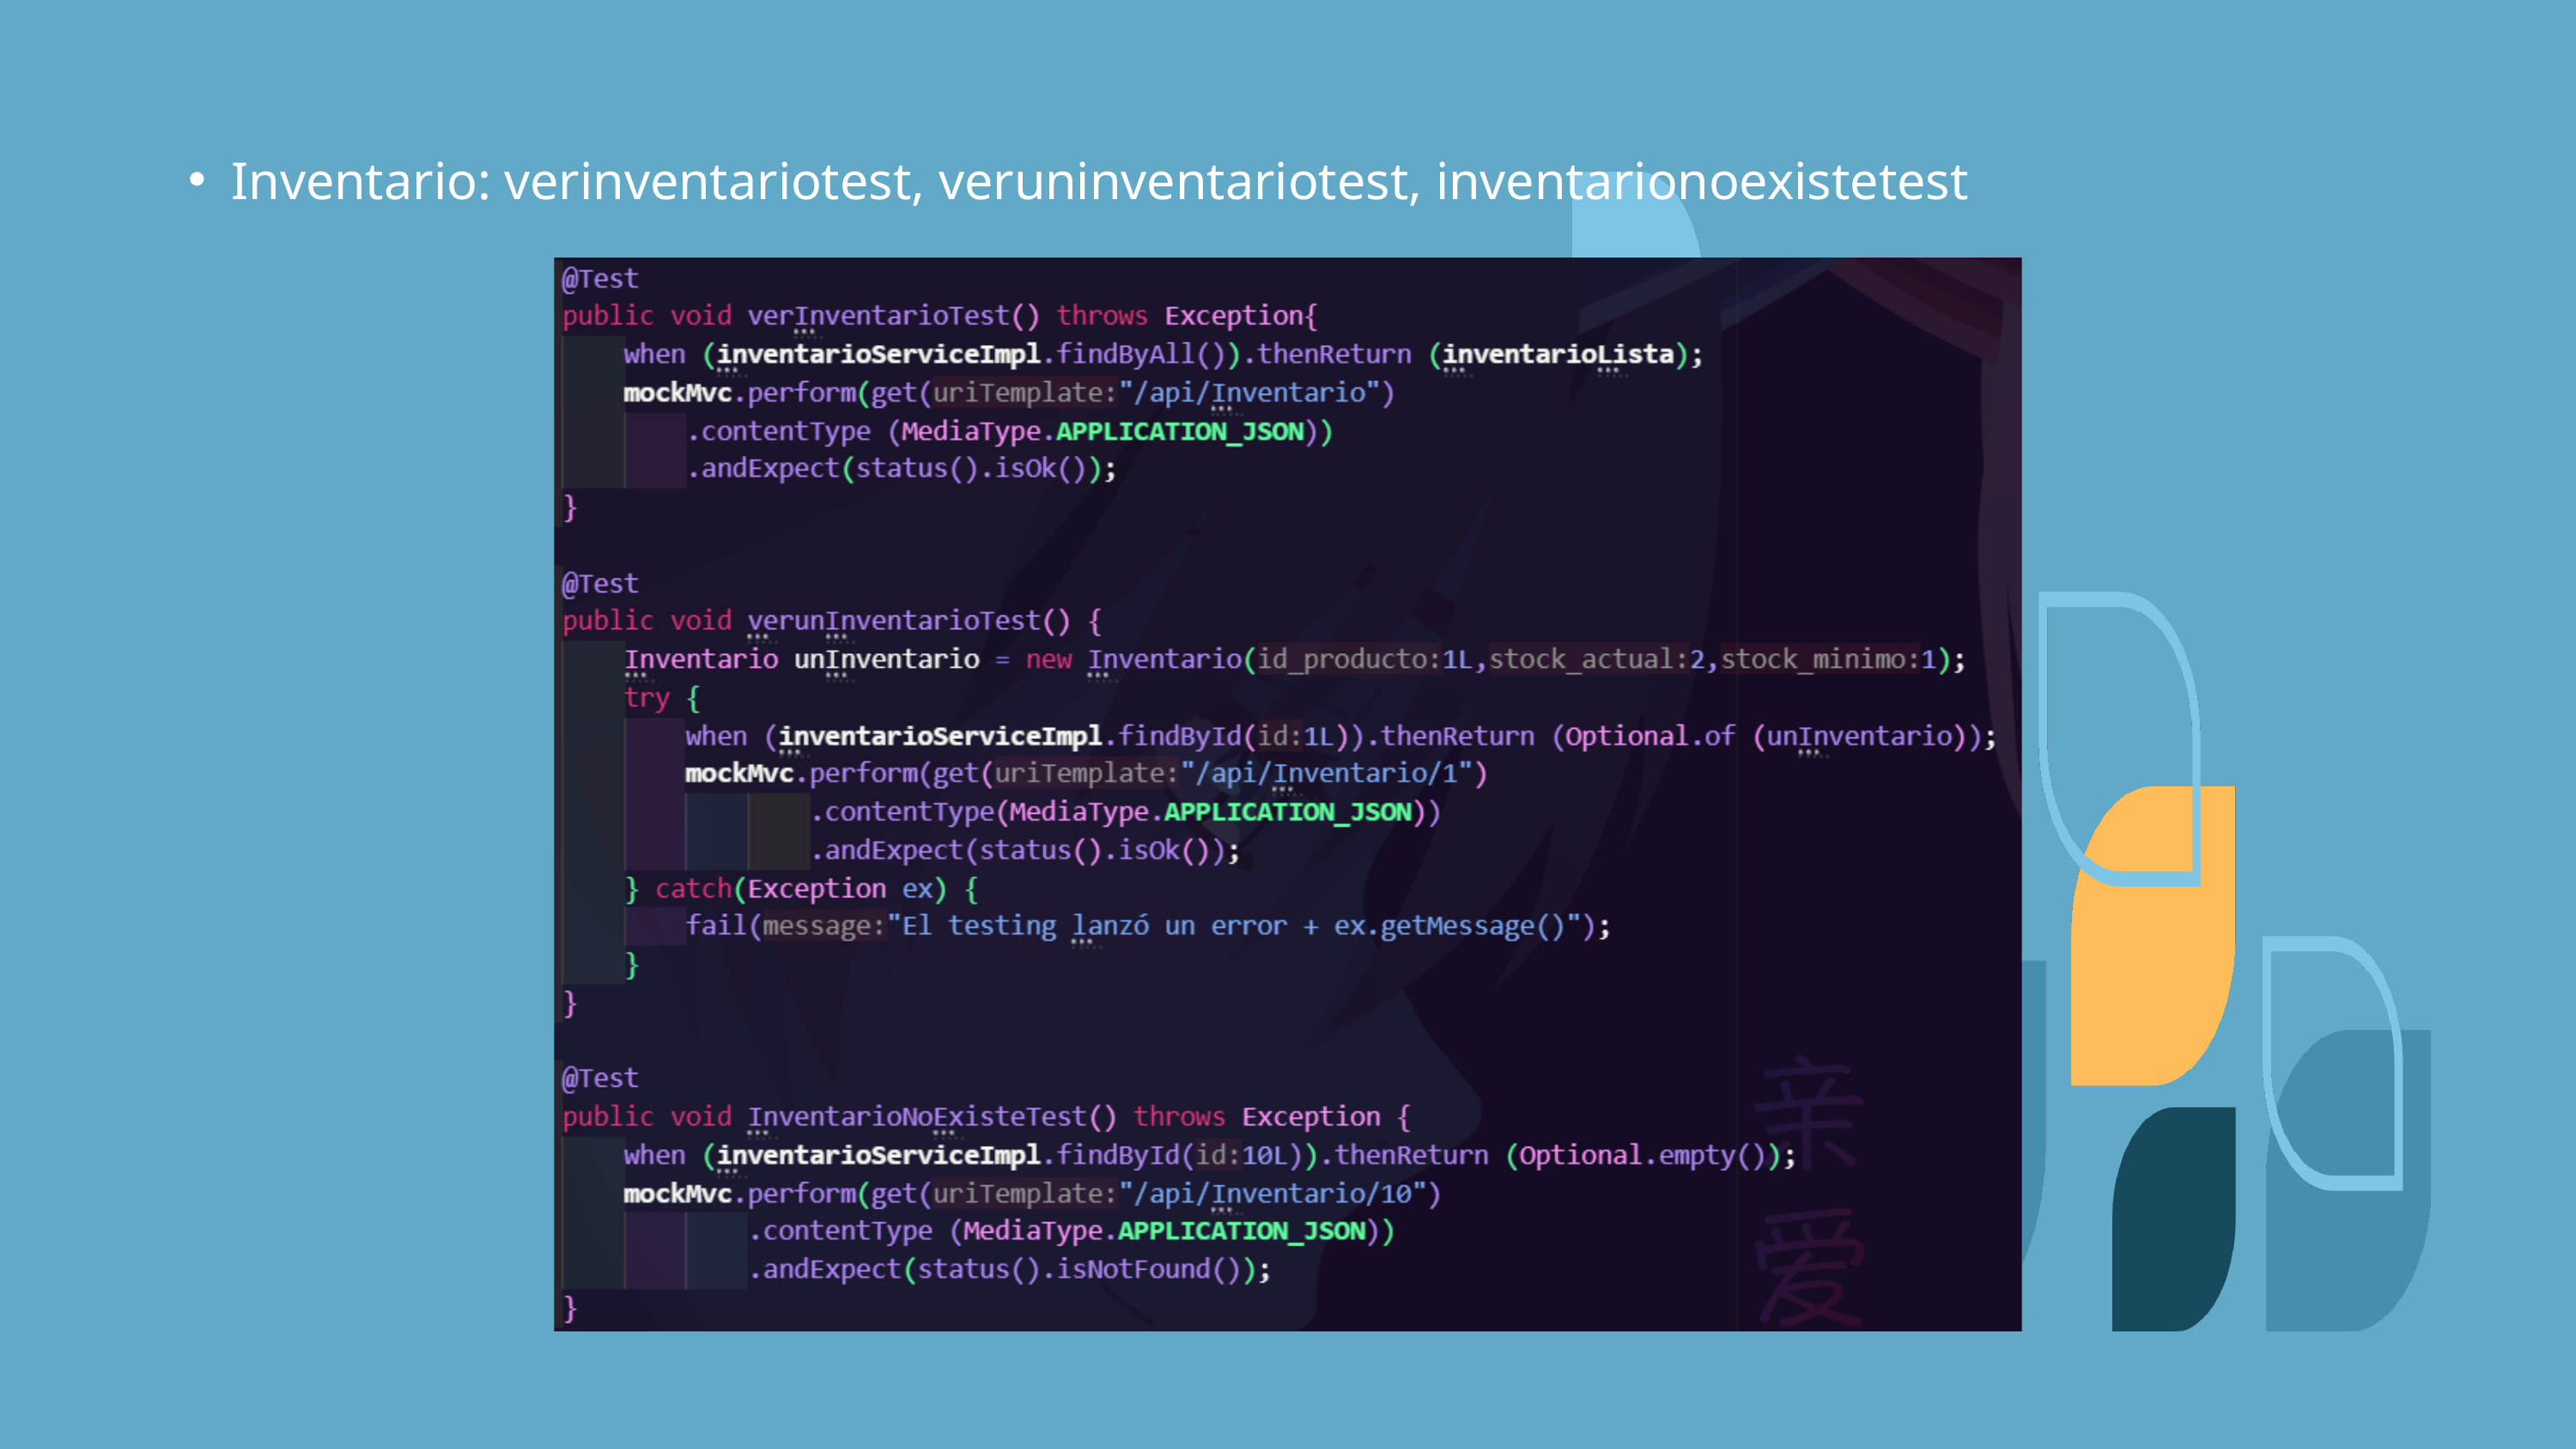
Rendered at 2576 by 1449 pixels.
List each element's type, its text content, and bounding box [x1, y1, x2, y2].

text_box [554, 258, 2022, 1331]
text_box Inventario: verinventariotest, veruninventariotest, inventarionoexistetest [144, 137, 2115, 209]
text_box [1572, 172, 2432, 1331]
